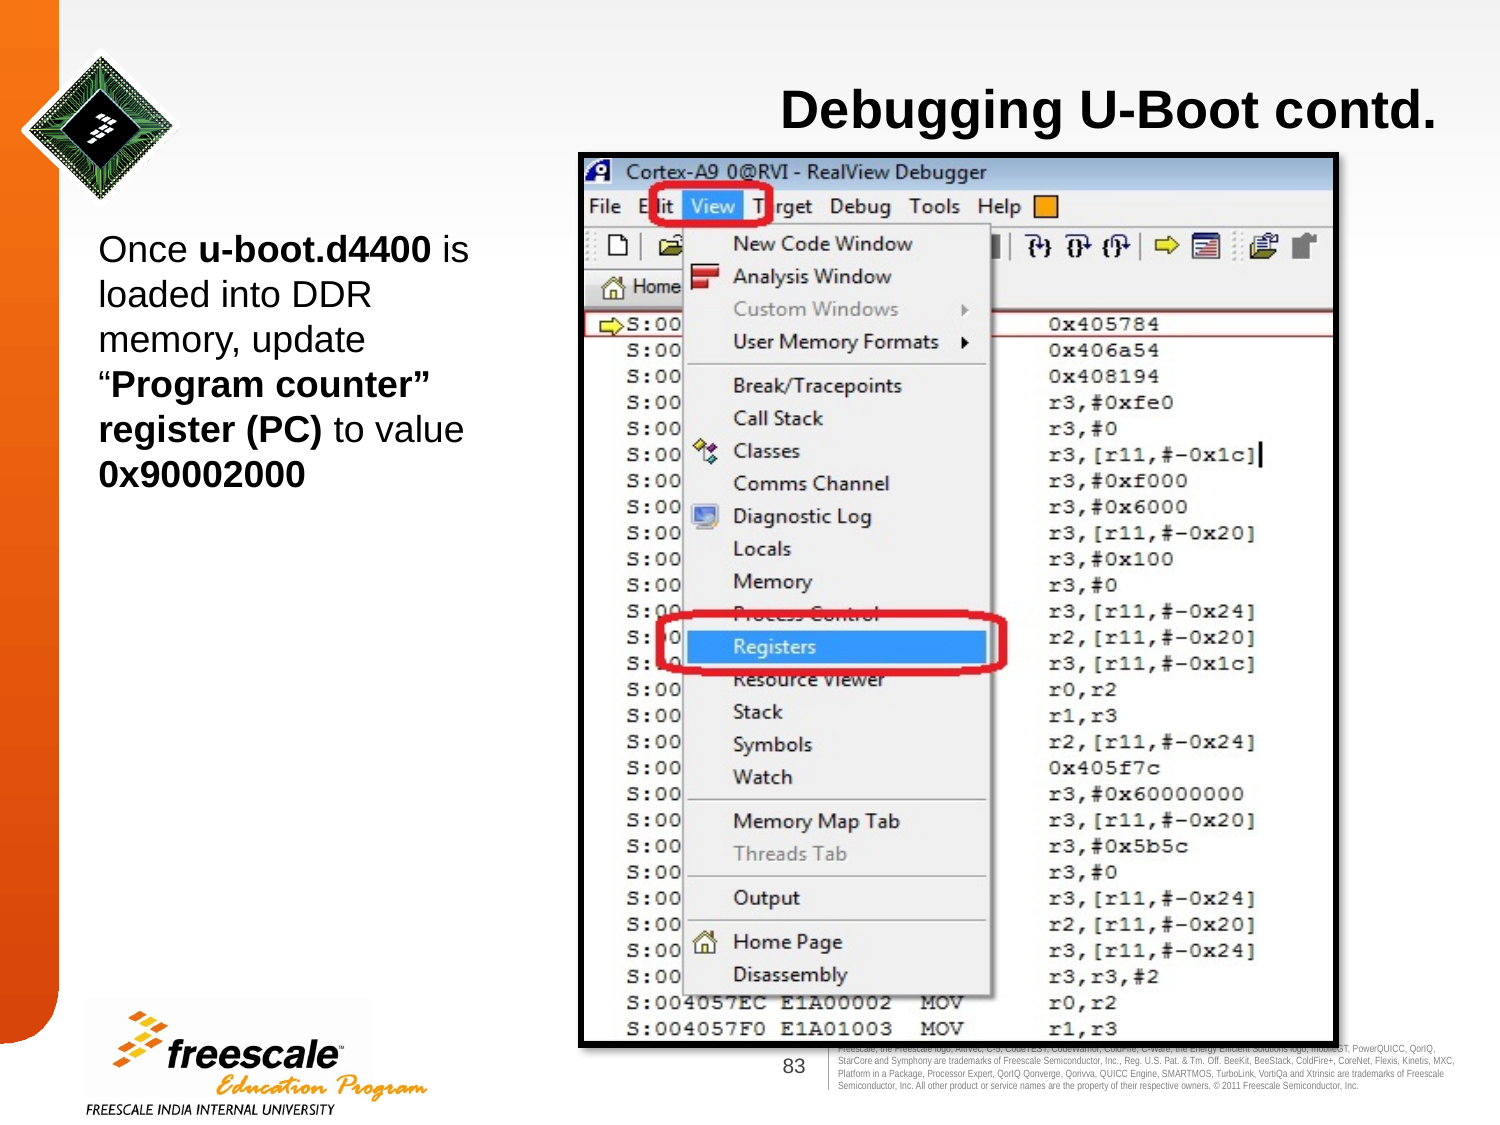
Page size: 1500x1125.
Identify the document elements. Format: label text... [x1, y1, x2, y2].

picture [23, 50, 97, 126]
picture [30, 57, 172, 199]
picture [23, 135, 98, 208]
picture [584, 158, 1334, 1042]
picture [104, 129, 180, 208]
picture [77, 997, 435, 1123]
title Debugging U-Boot contd. [182, 52, 1455, 161]
text_box Once u-boot.d4400 is loaded into DDR memory, update “Program counter” register (PC) to value 0x90002000 [83, 217, 525, 503]
picture [106, 50, 180, 122]
